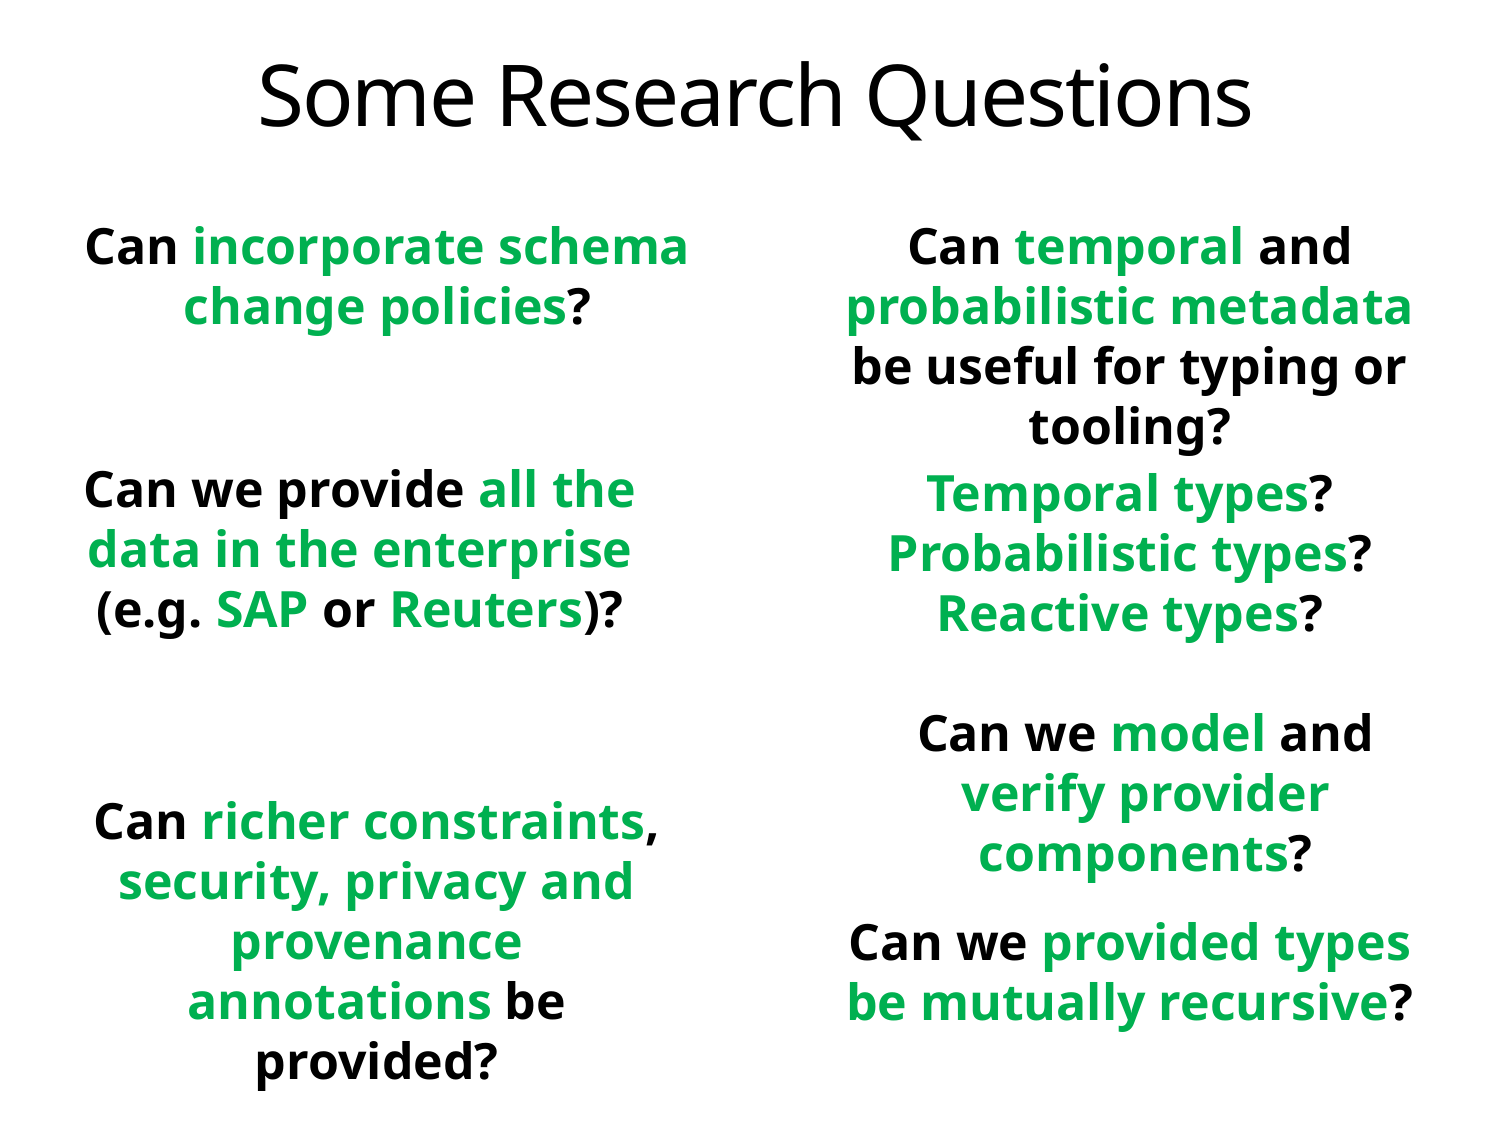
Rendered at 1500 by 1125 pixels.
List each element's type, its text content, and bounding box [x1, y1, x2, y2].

text_box Can we provided types be mutually recursive? [843, 910, 1417, 1031]
text_box Can incorporate schema change policies? [73, 214, 702, 335]
text_box Can we model and verify provider components? [859, 701, 1433, 882]
title Some Research Questions [68, 52, 1444, 153]
text_box Temporal types? Probabilistic types? Reactive types? [843, 461, 1417, 642]
text_box Can we provide all the data in the enterprise (e.g. SAP or Reuters)? [73, 457, 647, 638]
text_box Can richer constraints, security, privacy and provenance annotations be provided? [90, 789, 664, 1090]
text_box Can temporal and probabilistic metadata be useful for typing or tooling? [808, 214, 1451, 455]
